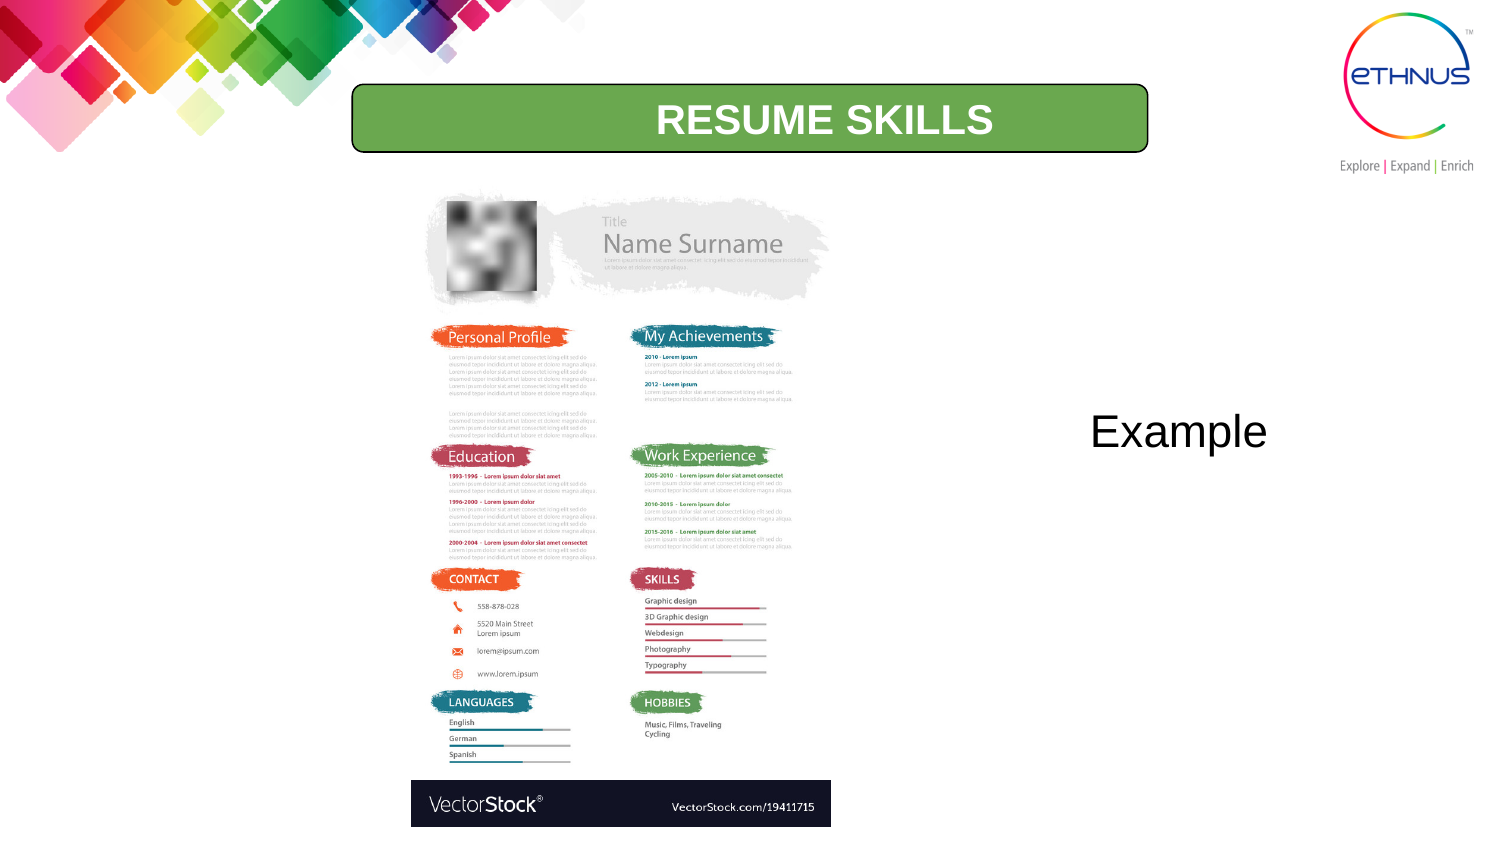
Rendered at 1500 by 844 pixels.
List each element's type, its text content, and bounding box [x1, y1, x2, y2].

picture [411, 184, 831, 828]
picture [0, 0, 585, 153]
text_box RESUME SKILLS [589, 84, 1148, 153]
text_box Example [961, 386, 1397, 472]
picture [1327, 0, 1500, 182]
